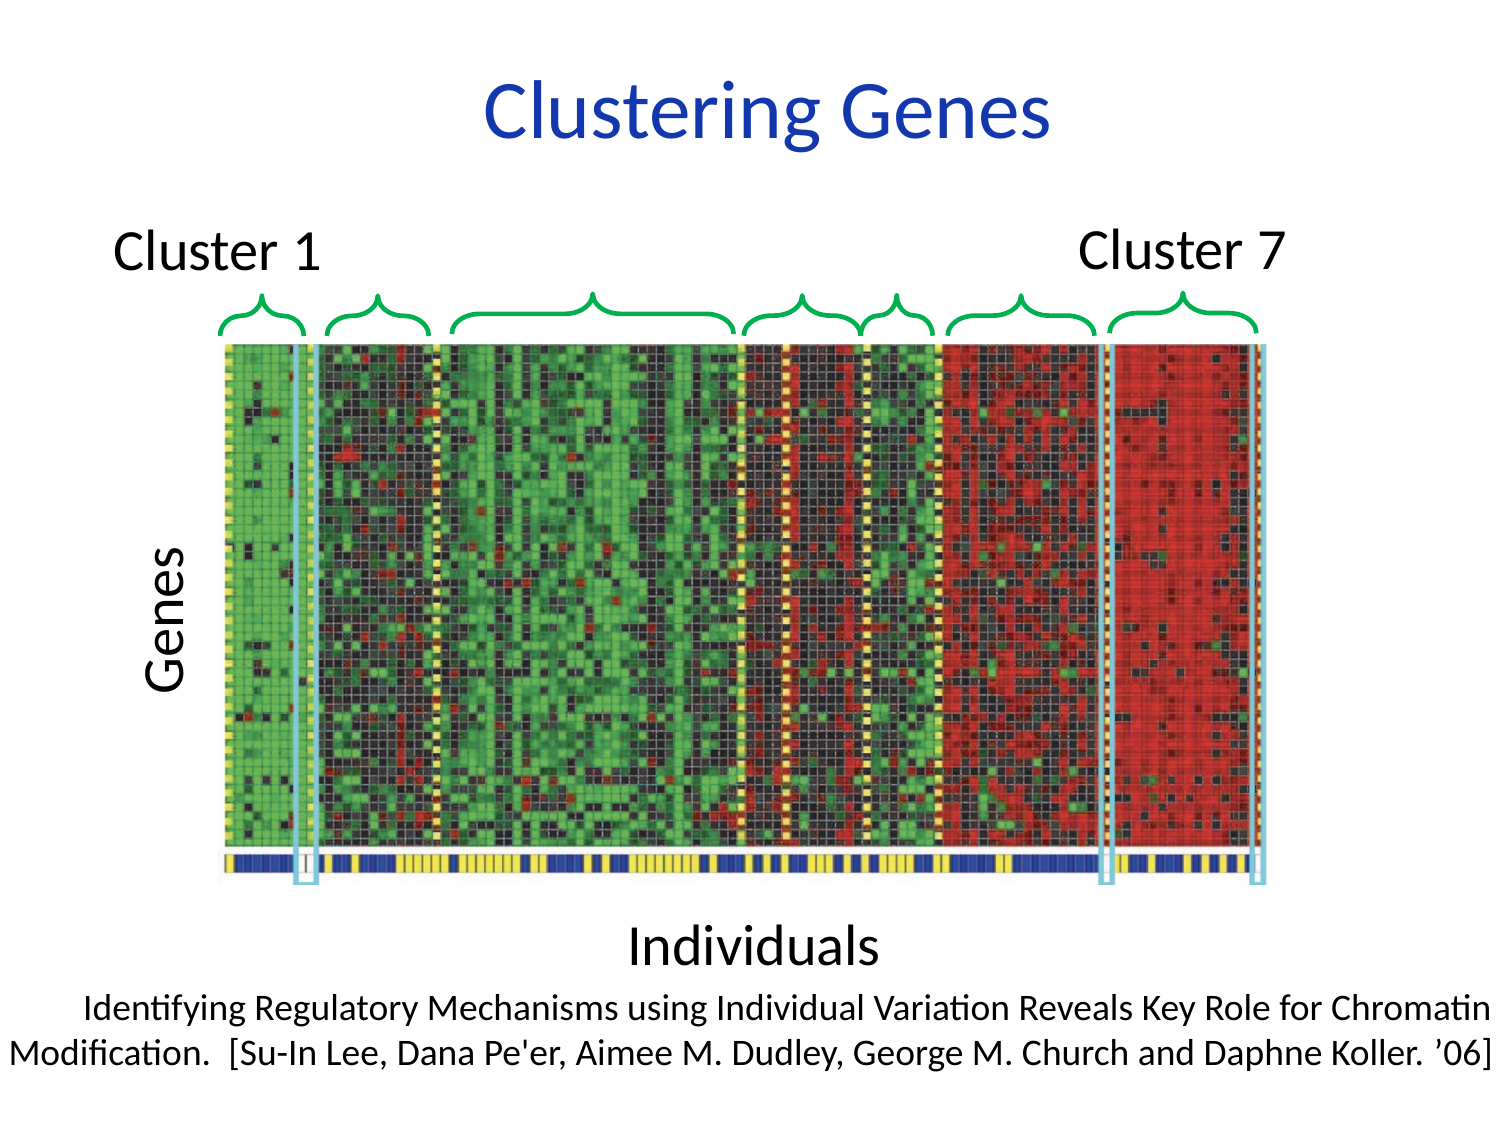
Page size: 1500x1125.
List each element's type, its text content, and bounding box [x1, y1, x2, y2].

text_box [947, 295, 1095, 336]
text_box [1109, 292, 1257, 334]
text_box [219, 295, 304, 337]
text_box Cluster 7 [1051, 203, 1315, 289]
picture [217, 344, 1270, 885]
text_box [743, 295, 861, 336]
text_box [860, 295, 933, 336]
text_box [451, 293, 734, 335]
text_box Identifying Regulatory Mechanisms using Individual Variation Reveals Key Role for Chromatin Modification. [Su-In Lee, Dana Pe'er, Aimee M. Dudley, George M. Church and Daphne Koller. ’06] [0, 974, 1500, 1125]
text_box [326, 295, 429, 337]
title Clustering Genes [65, 35, 1471, 175]
text_box Individuals [611, 907, 1212, 974]
text_box Cluster 1 [86, 204, 350, 290]
text_box Genes [125, 507, 212, 710]
